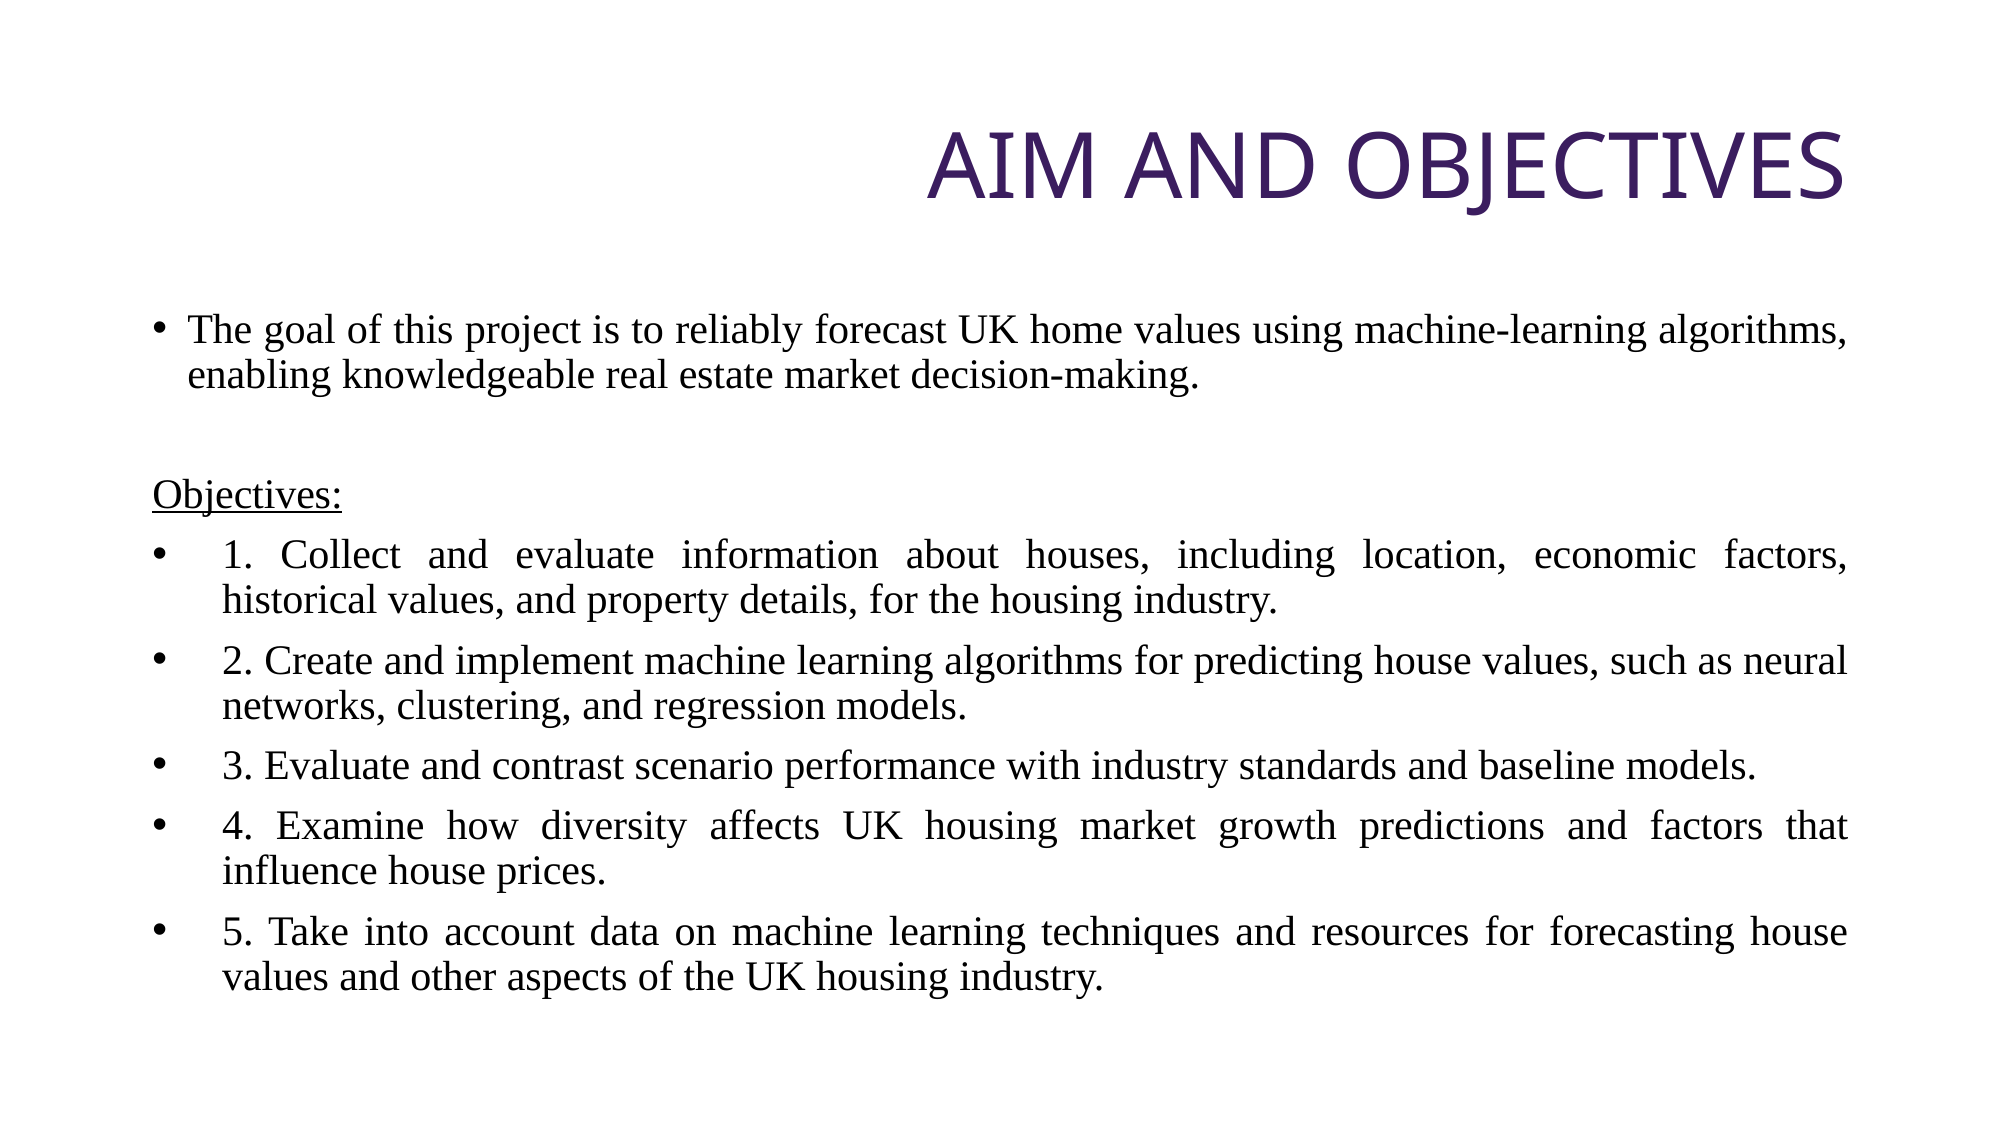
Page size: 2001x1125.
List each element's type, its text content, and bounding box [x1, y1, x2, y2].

list The goal of this project is to reliably forecast UK home values using machine-learning algorithms, enabling knowledgeable real estate market decision-making. Objectives: 1. Collect and evaluate information about houses, including location, economic factors, historical values, and property details, for the housing industry. 2. Create and implement machine learning algorithms for predicting house values, such as neural networks, clustering, and regression models. 3. Evaluate and contrast scenario performance with industry standards and baseline models. 4. Examine how diversity affects UK housing market growth predictions and factors that influence house prices. 5. Take into account data on machine learning techniques and resources for forecasting house values and other aspects of the UK housing industry. [137, 299, 1863, 1014]
title AIM AND OBJECTIVES [137, 59, 1863, 278]
